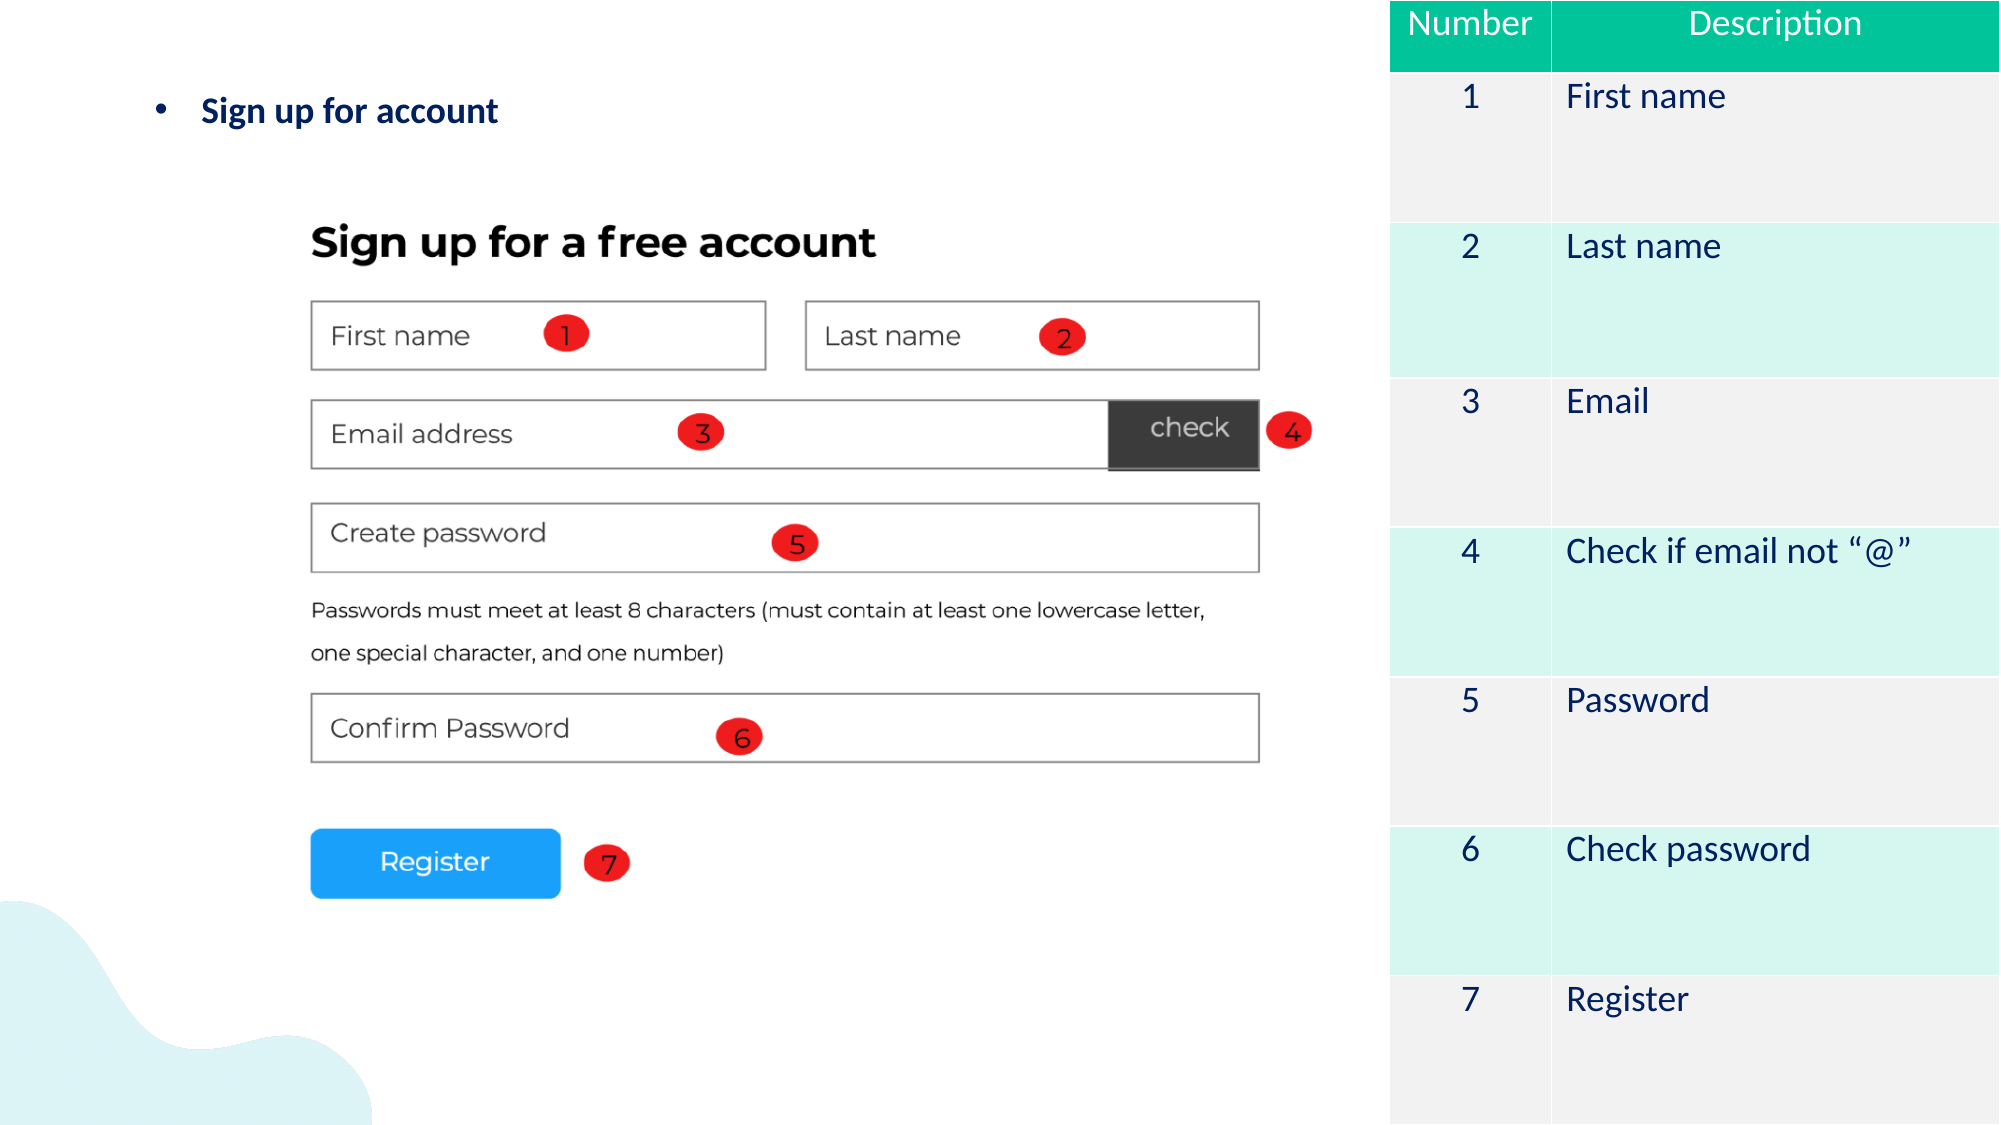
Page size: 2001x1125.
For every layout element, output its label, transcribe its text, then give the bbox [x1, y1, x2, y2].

table_cell Check if email not “@” [1552, 528, 1999, 676]
table_cell 4 [1390, 528, 1551, 676]
table_cell 1 [1390, 74, 1551, 222]
table_header Description [1552, 1, 1999, 72]
table_cell Check password [1552, 827, 1999, 975]
table_cell 5 [1390, 678, 1551, 825]
table_cell 6 [1390, 827, 1551, 975]
table_cell Last name [1552, 223, 1999, 377]
table_cell First name [1552, 74, 1999, 222]
table_cell 3 [1390, 379, 1551, 526]
table_cell Password [1552, 678, 1999, 825]
text_box Sign up for account [139, 78, 1253, 139]
table_cell 7 [1390, 976, 1551, 1124]
table_cell 2 [1390, 223, 1551, 377]
table_cell Register [1552, 976, 1999, 1124]
table_cell Email [1552, 379, 1999, 526]
table_header Number [1390, 1, 1551, 72]
picture [0, 216, 1366, 1125]
